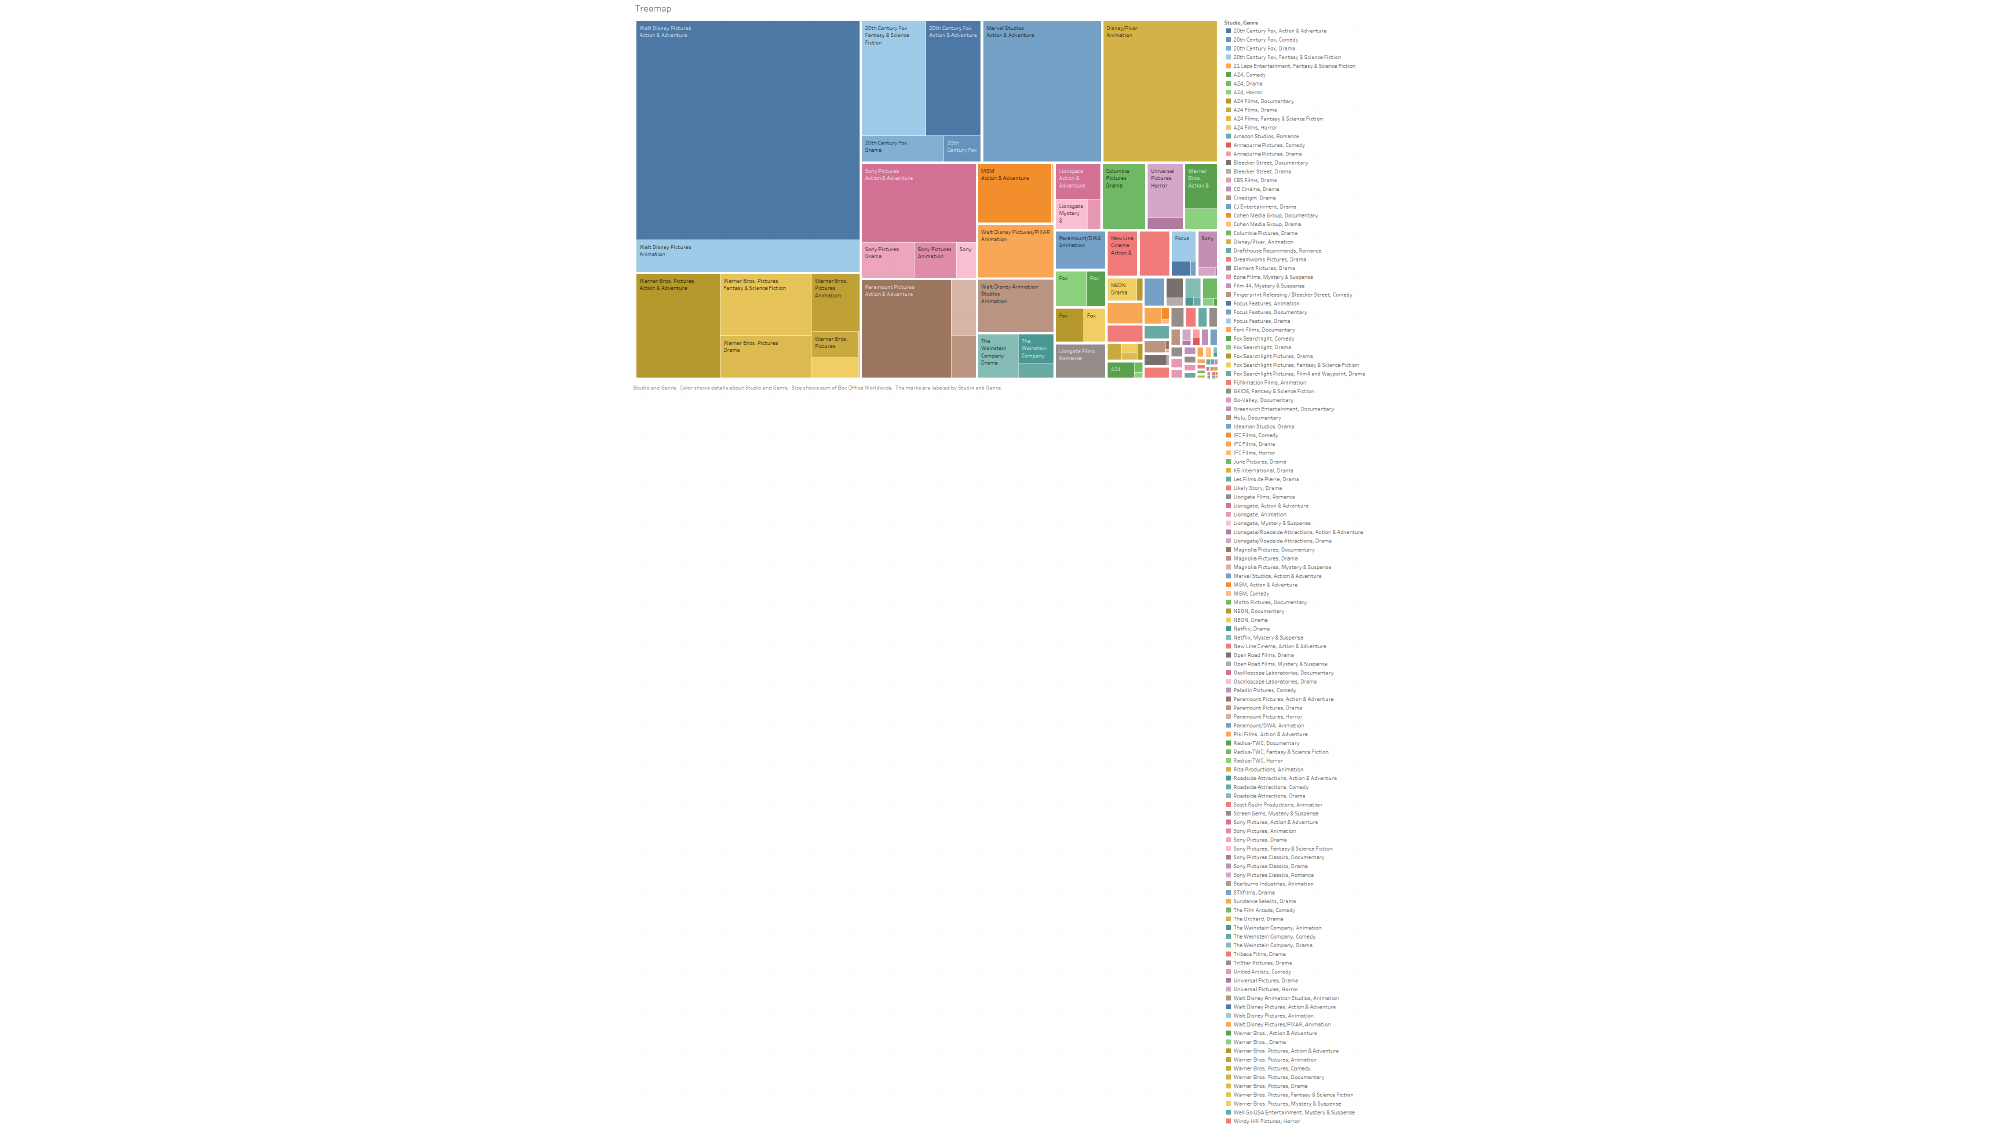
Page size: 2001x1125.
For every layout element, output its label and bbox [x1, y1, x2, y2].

picture [633, 0, 1367, 1125]
